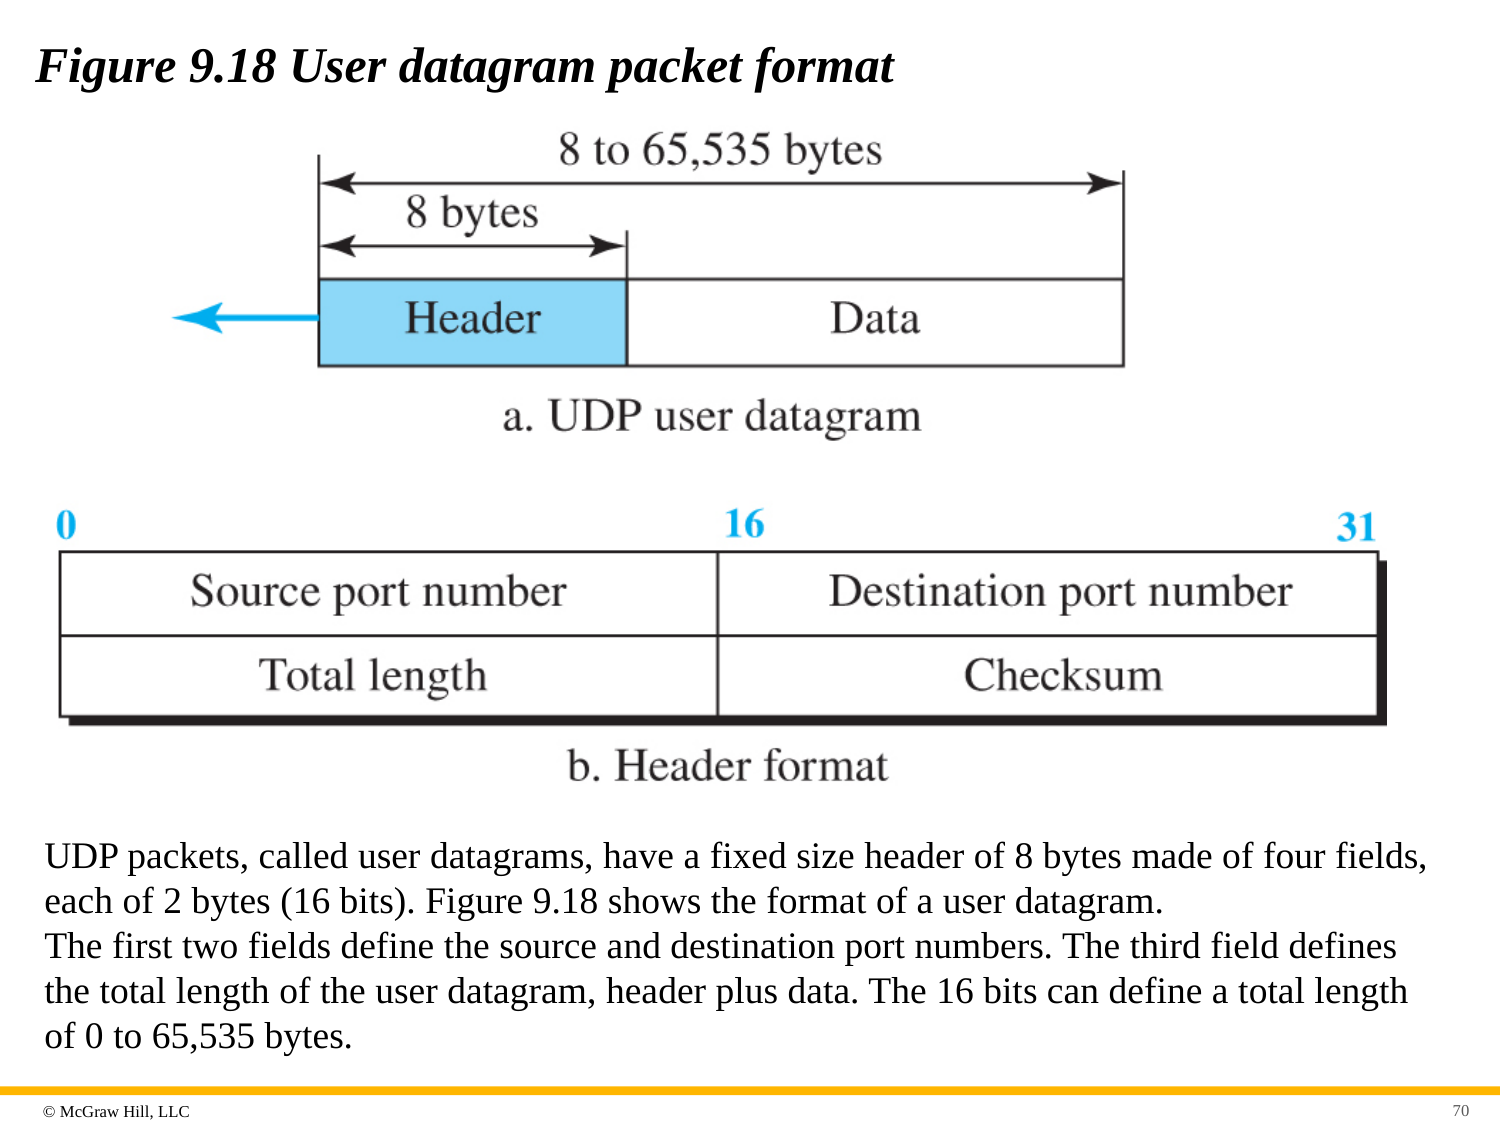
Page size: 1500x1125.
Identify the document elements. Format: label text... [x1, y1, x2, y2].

picture [56, 125, 1387, 801]
title Figure 9.18 User datagram packet format [19, 28, 1408, 96]
slide_number 70 [1418, 1096, 1477, 1123]
text_box UDP packets, called user datagrams, have a fixed size header of 8 bytes made of four fields, each of 2 bytes (16 bits). Figure 9.18 shows the format of a user datagram. The first two fields define the source and destination port numbers. The third field defines the total length of the user datagram, header plus data. The 16 bits can define a total length of 0 to 65,535 bytes. [29, 824, 1453, 1064]
